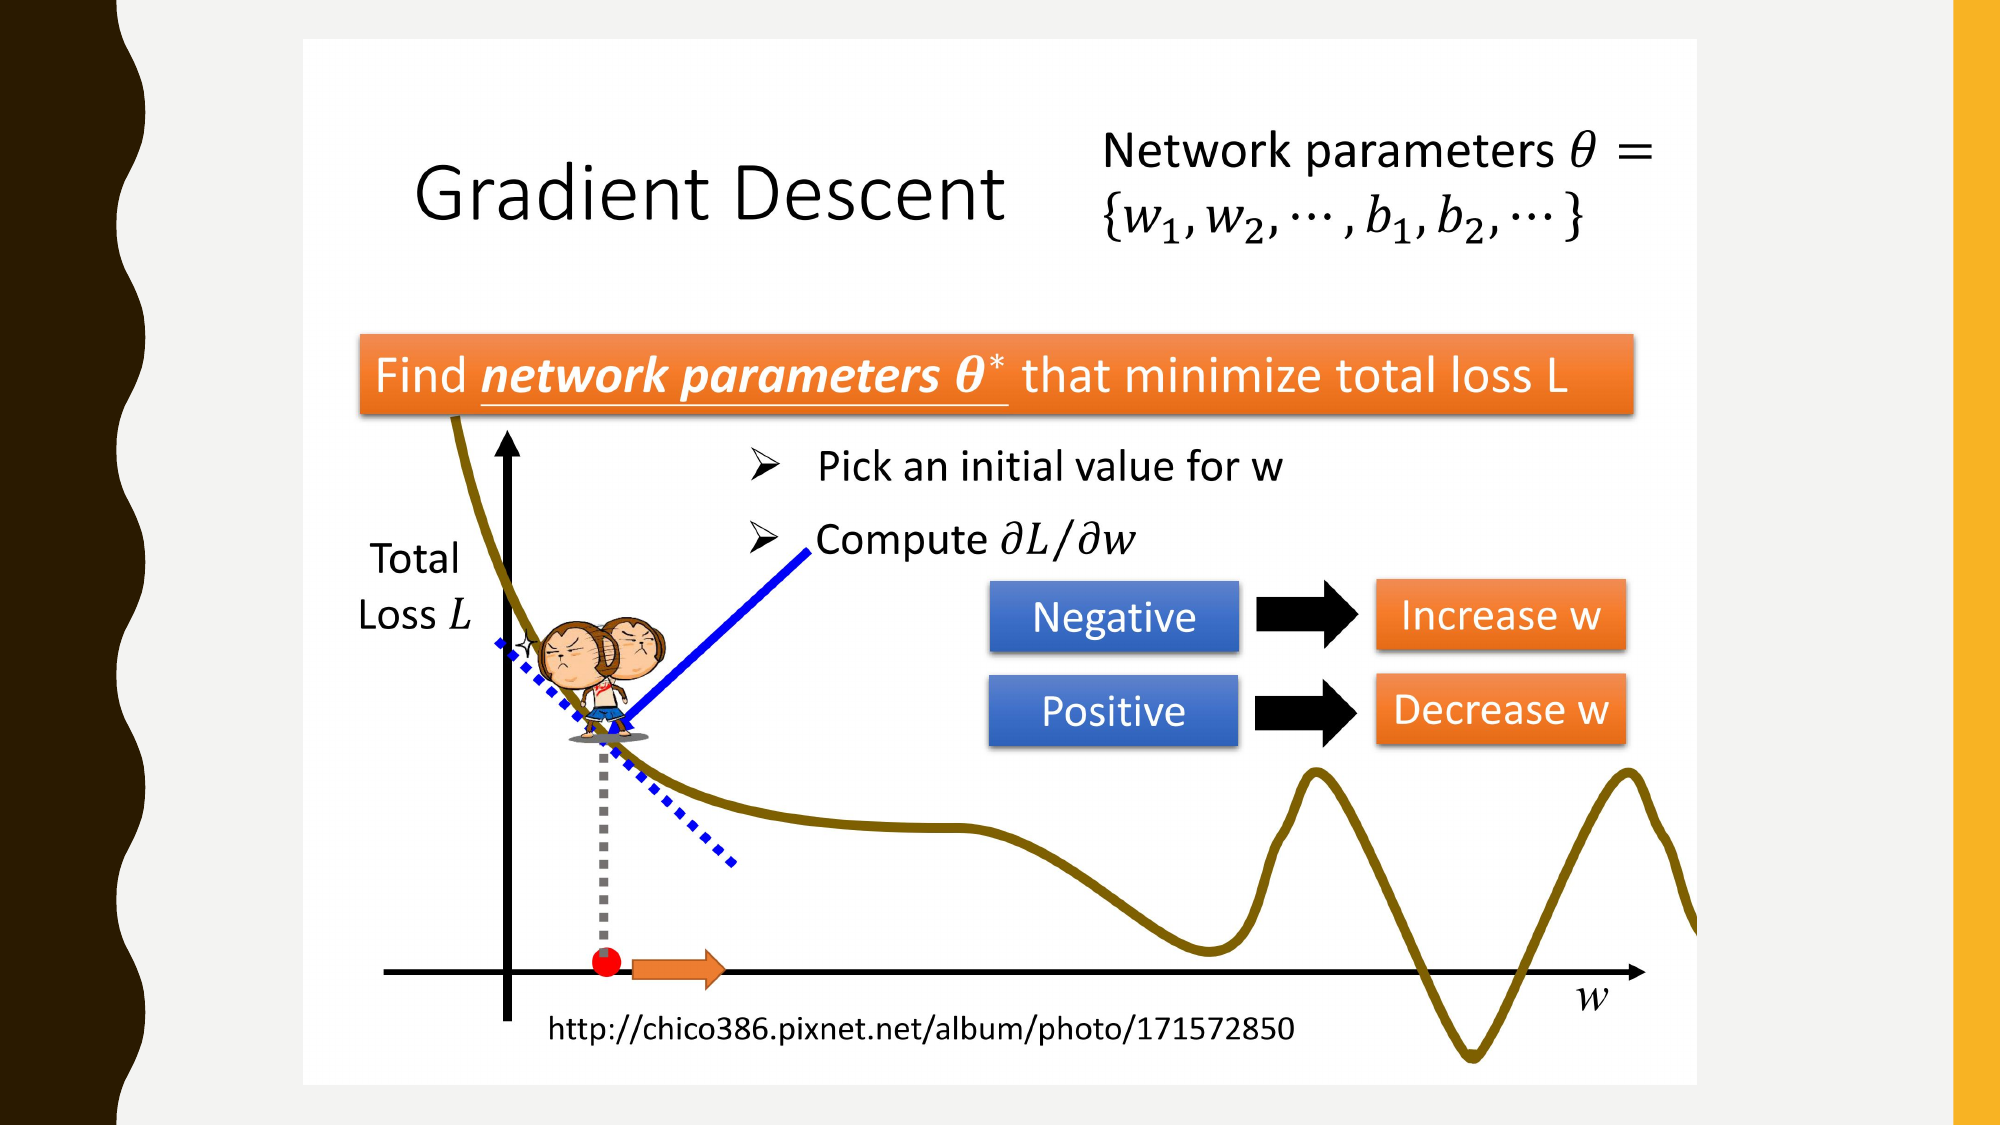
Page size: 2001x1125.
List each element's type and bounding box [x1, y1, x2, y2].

list [303, 39, 1697, 1085]
